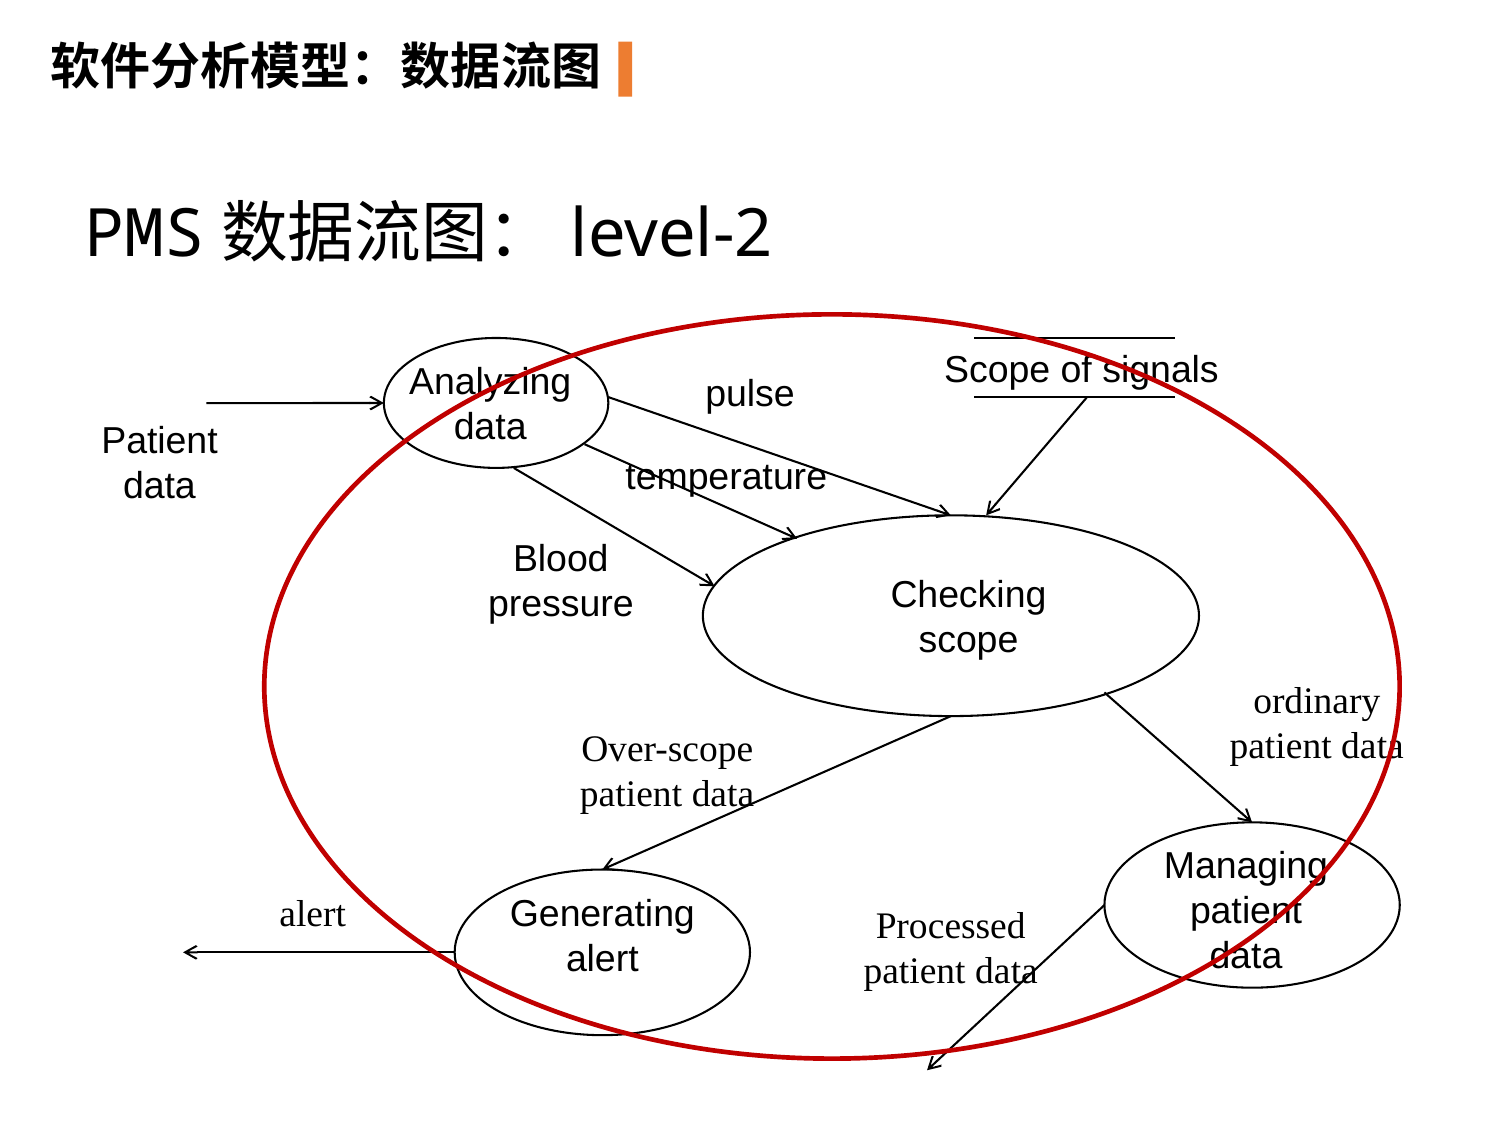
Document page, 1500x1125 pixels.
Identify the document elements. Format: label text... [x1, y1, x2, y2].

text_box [608, 397, 951, 516]
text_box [602, 716, 951, 870]
text_box [1202, 984, 1302, 989]
text_box [430, 336, 562, 349]
text_box alert [194, 881, 417, 942]
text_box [1104, 692, 1253, 823]
text_box Scope of signals [1040, 337, 1282, 398]
text_box [1353, 843, 1401, 967]
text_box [927, 904, 1105, 1071]
text_box Analyzing data [383, 349, 589, 455]
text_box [986, 398, 1087, 516]
text_box Patient data [53, 408, 266, 514]
text_box [617, 41, 633, 98]
text_box 软件分析模型：数据流图 [36, 27, 714, 103]
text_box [513, 467, 715, 587]
text_box Managing patient data [1175, 836, 1353, 984]
text_box [264, 314, 1400, 1059]
text_box PMS数据流图：level-2 [70, 191, 1032, 300]
text_box ordinary patient data [1385, 668, 1436, 774]
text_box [584, 444, 798, 539]
text_box [455, 966, 629, 1037]
